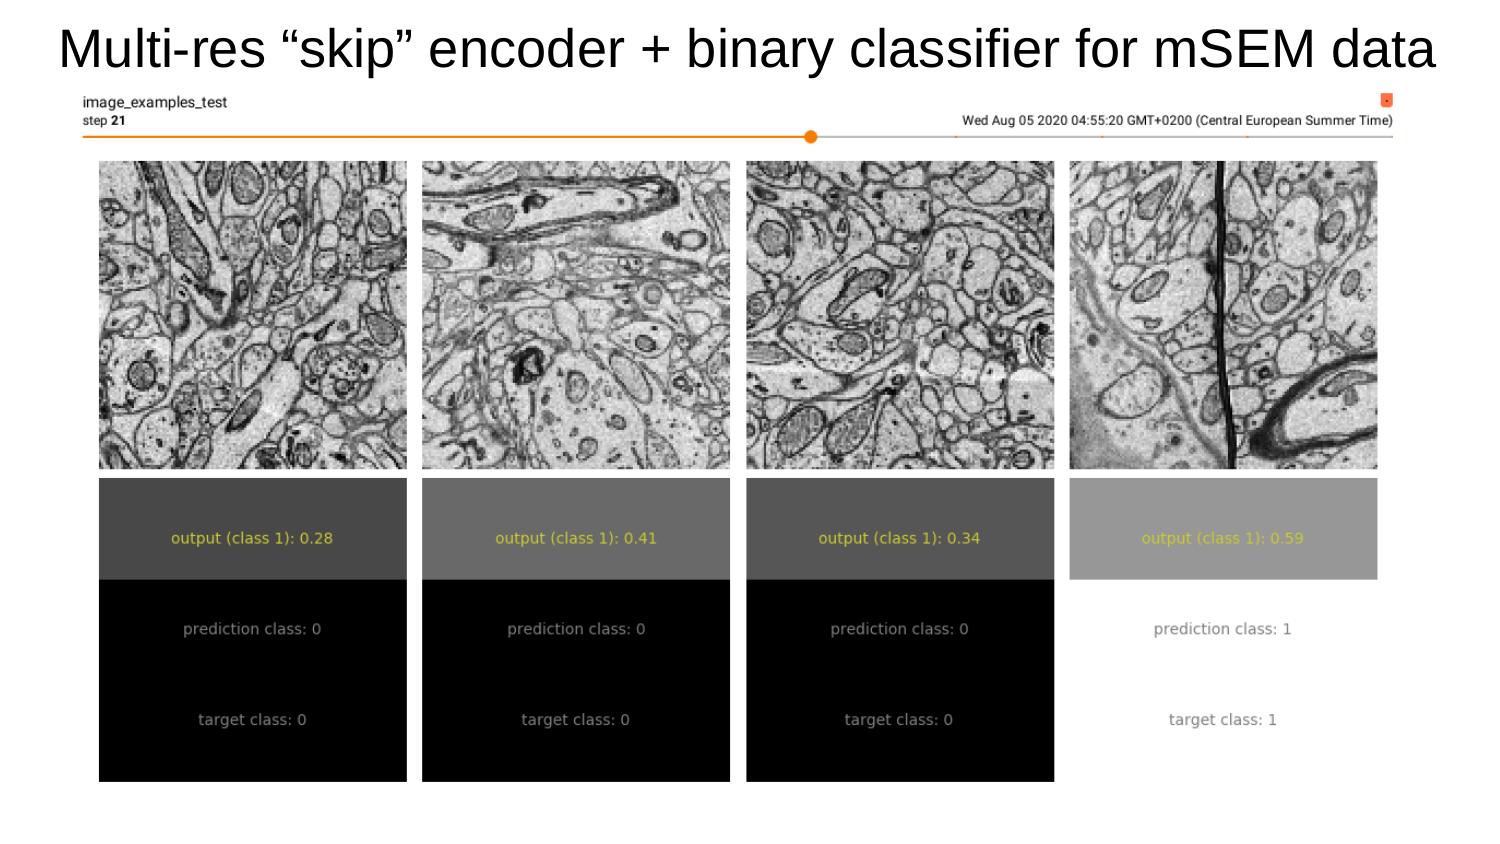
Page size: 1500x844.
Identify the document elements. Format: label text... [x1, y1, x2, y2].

title Multi-res “skip” encoder + binary classifier for mSEM data [32, 0, 1466, 92]
picture [74, 91, 1395, 794]
